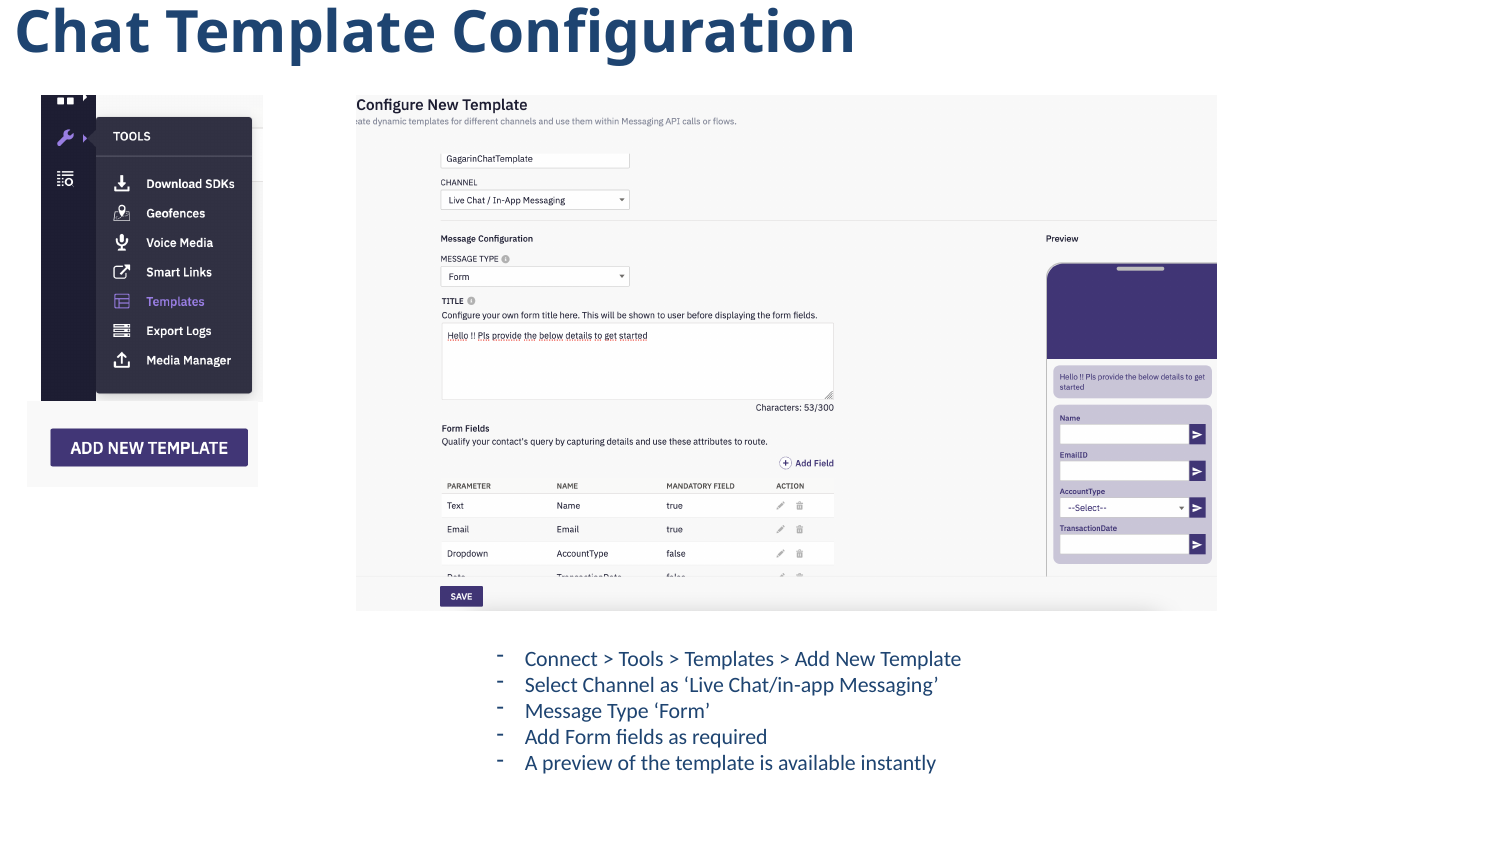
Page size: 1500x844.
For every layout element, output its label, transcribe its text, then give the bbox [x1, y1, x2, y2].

picture [26, 94, 263, 487]
text_box Chat Template Configuration [0, 0, 994, 120]
picture [356, 94, 1217, 611]
text_box Connect > Tools > Templates > Add New Template Select Channel as ‘Live Chat/in-app Messaging’ Message Type ‘Form’ Add Form fields as required A preview of the template is available instantly [481, 619, 1092, 783]
